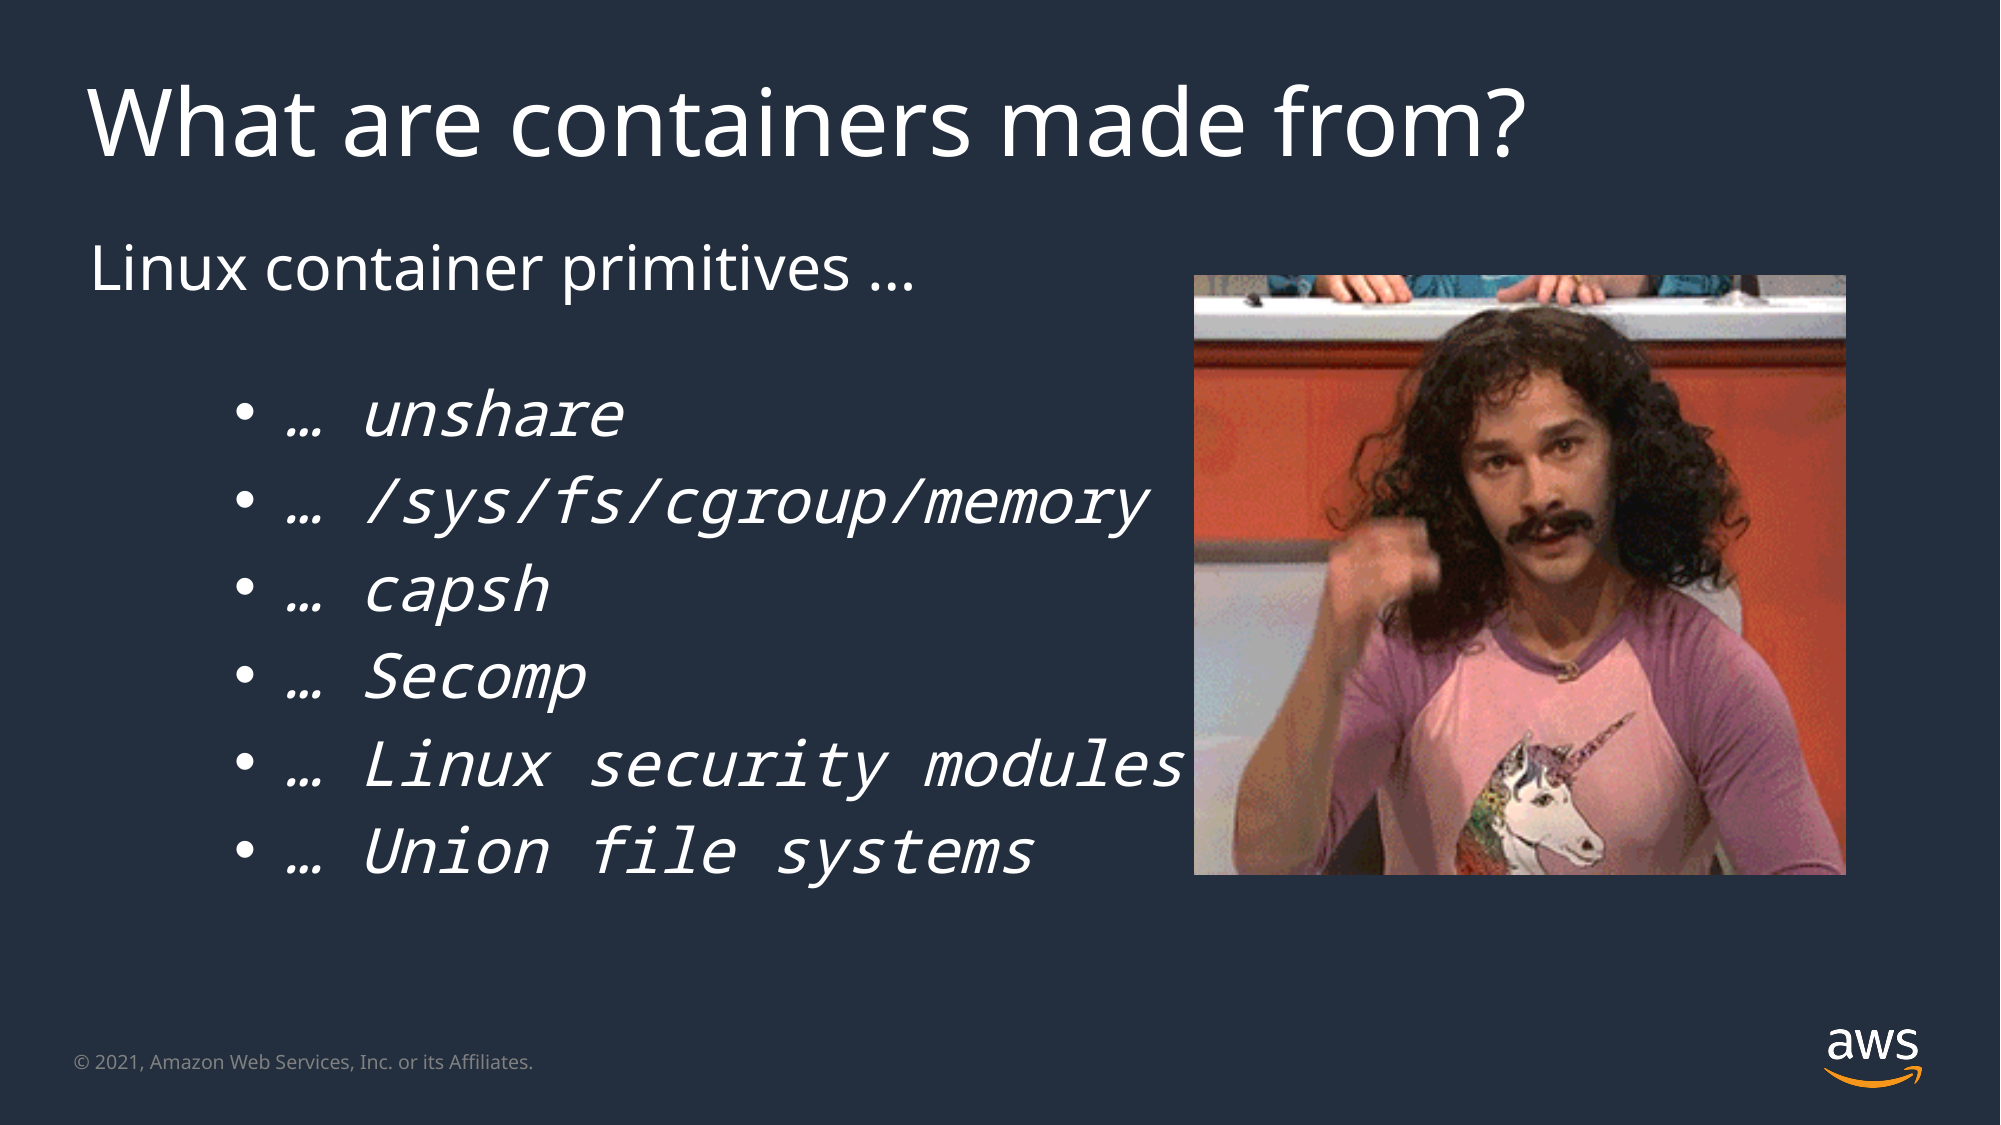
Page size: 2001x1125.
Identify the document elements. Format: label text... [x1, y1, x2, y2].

text_box Linux container primitives … … unshare … /sys/fs/cgroup/memory … capsh … Secomp … Linux security modules … Union file systems [74, 220, 1870, 999]
picture [1194, 275, 1846, 876]
picture [1824, 1029, 1922, 1088]
text_box What are containers made from? [73, 25, 1869, 213]
